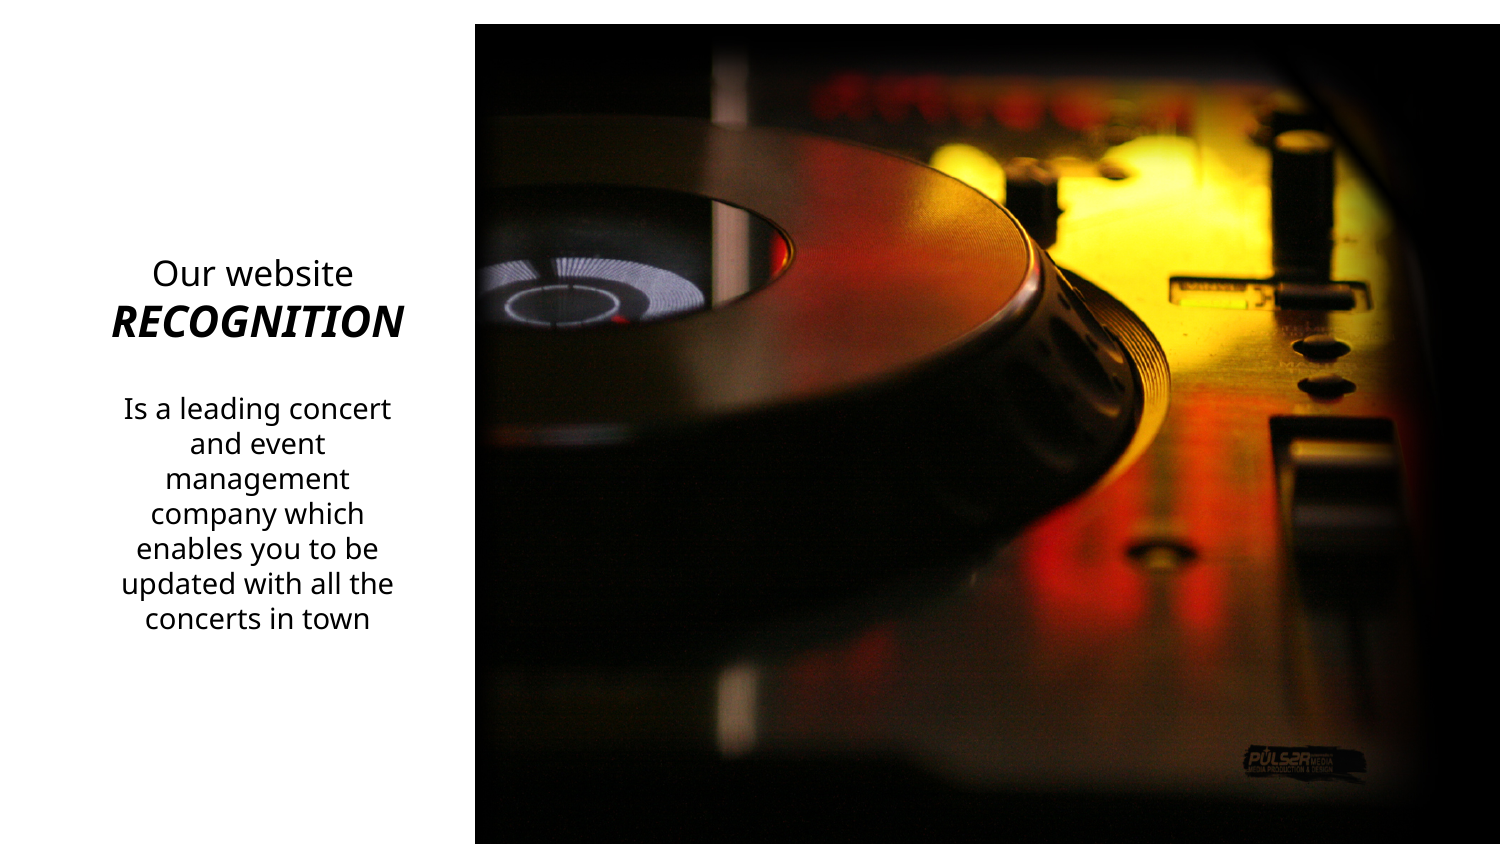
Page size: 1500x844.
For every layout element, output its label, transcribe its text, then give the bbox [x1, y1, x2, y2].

text_box Is a leading concert and event management company which enables you to be updated with all the concerts in town [98, 375, 417, 650]
text_box Our website RECOGNITION [10, 235, 470, 449]
picture [475, 24, 1500, 844]
